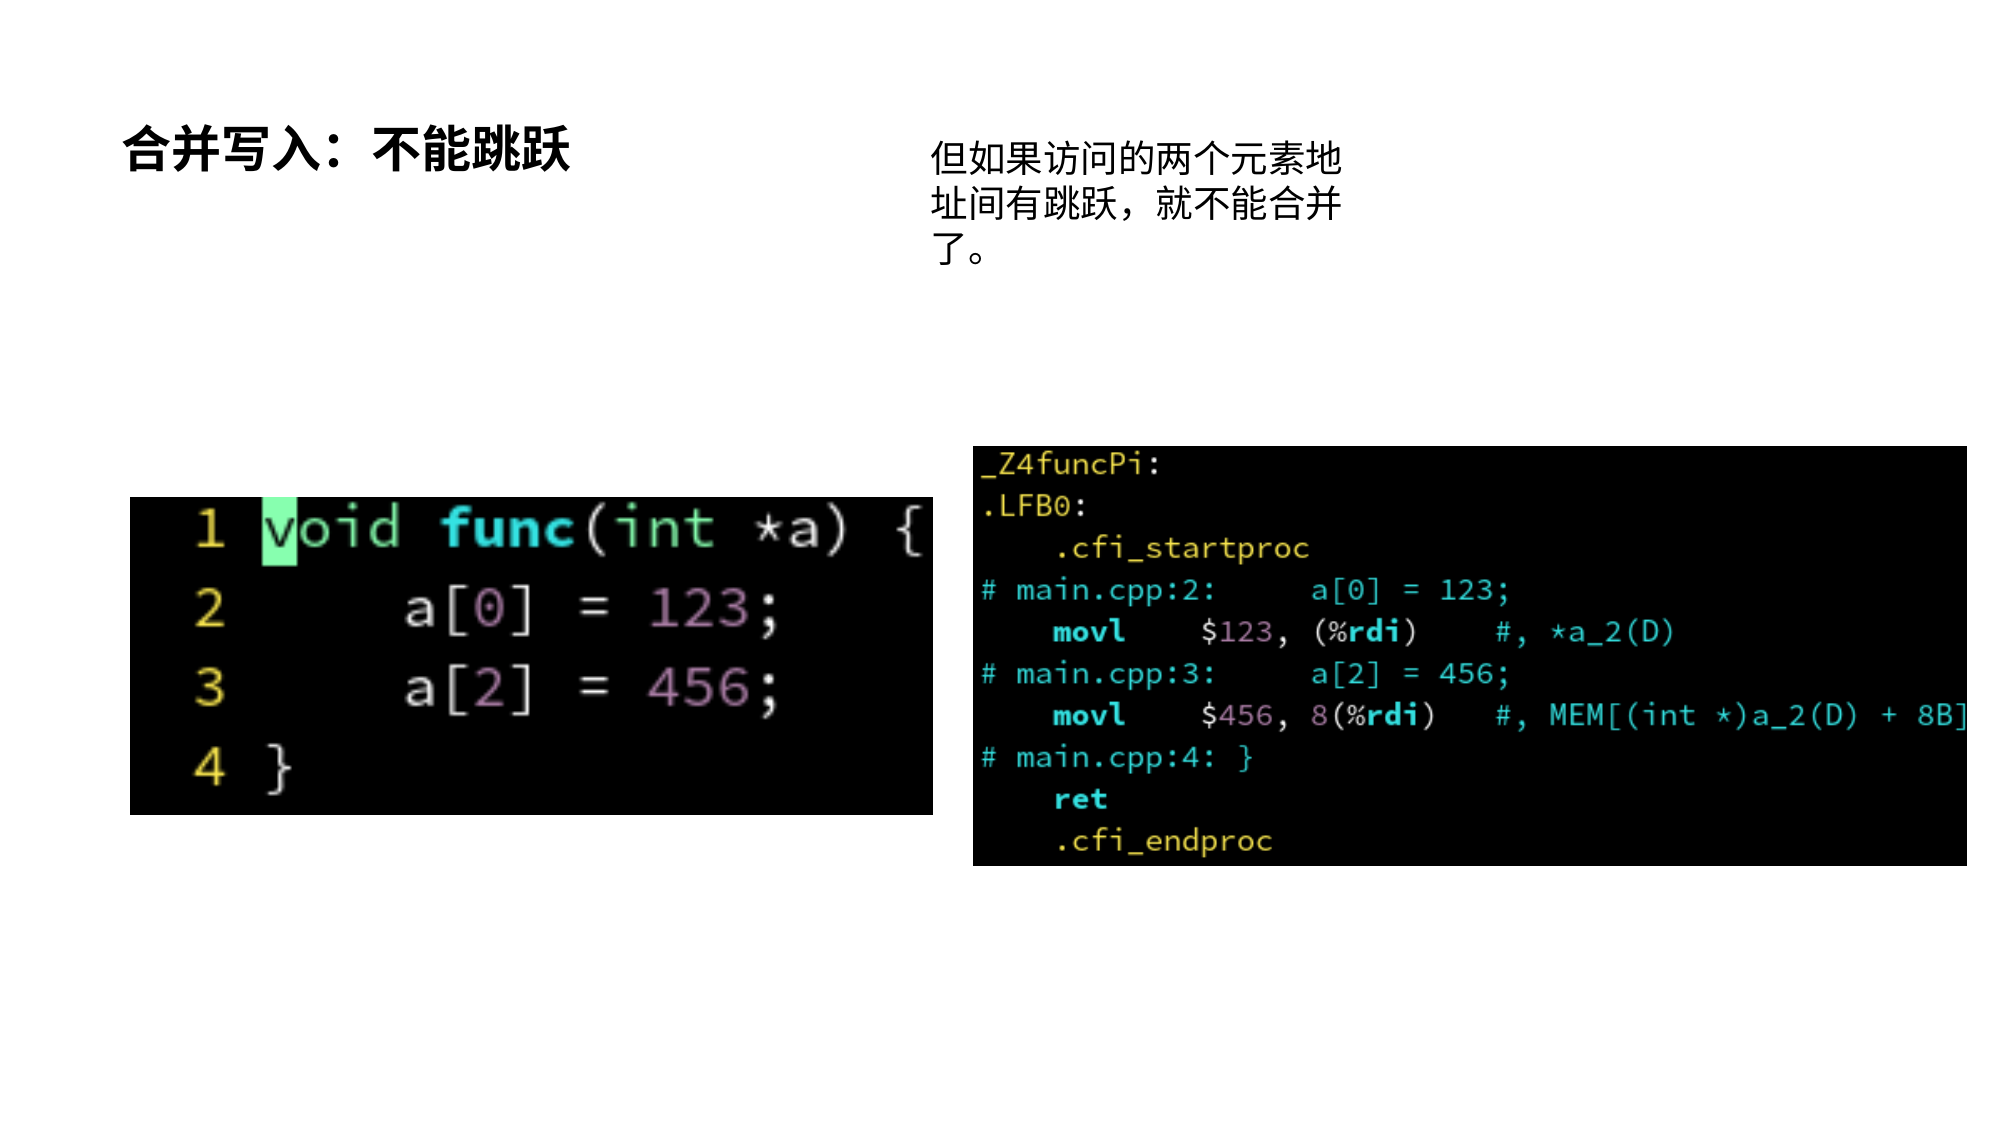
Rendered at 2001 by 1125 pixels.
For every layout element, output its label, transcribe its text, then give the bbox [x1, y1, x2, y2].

text_box 但如果访问的两个元素地址间有跳跃，就不能合并了。 [916, 127, 1366, 278]
title 合并写入：不能跳跃 [106, 42, 1832, 260]
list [130, 497, 933, 815]
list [973, 446, 1967, 866]
